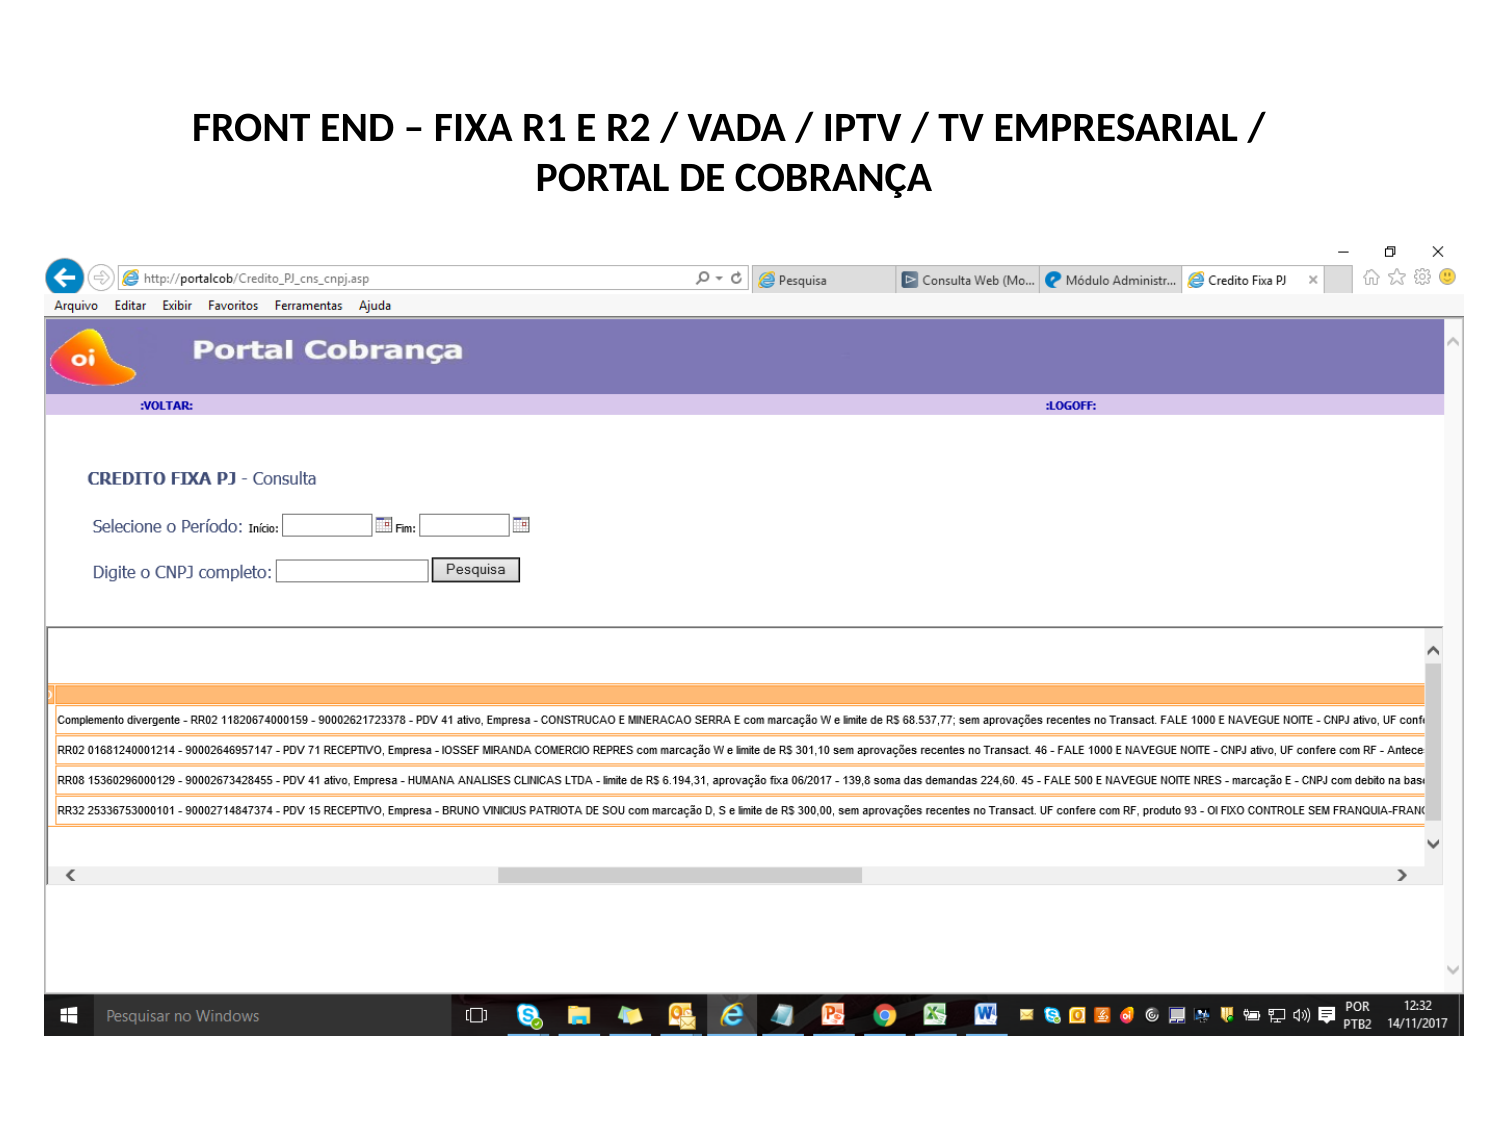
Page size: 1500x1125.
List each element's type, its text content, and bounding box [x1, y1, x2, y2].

text_box FRONT END – FIXA R1 E R2 / VADA / IPTV / TV EMPRESARIAL / PORTAL DE COBRANÇA [87, 99, 1381, 206]
picture [44, 237, 1465, 1036]
